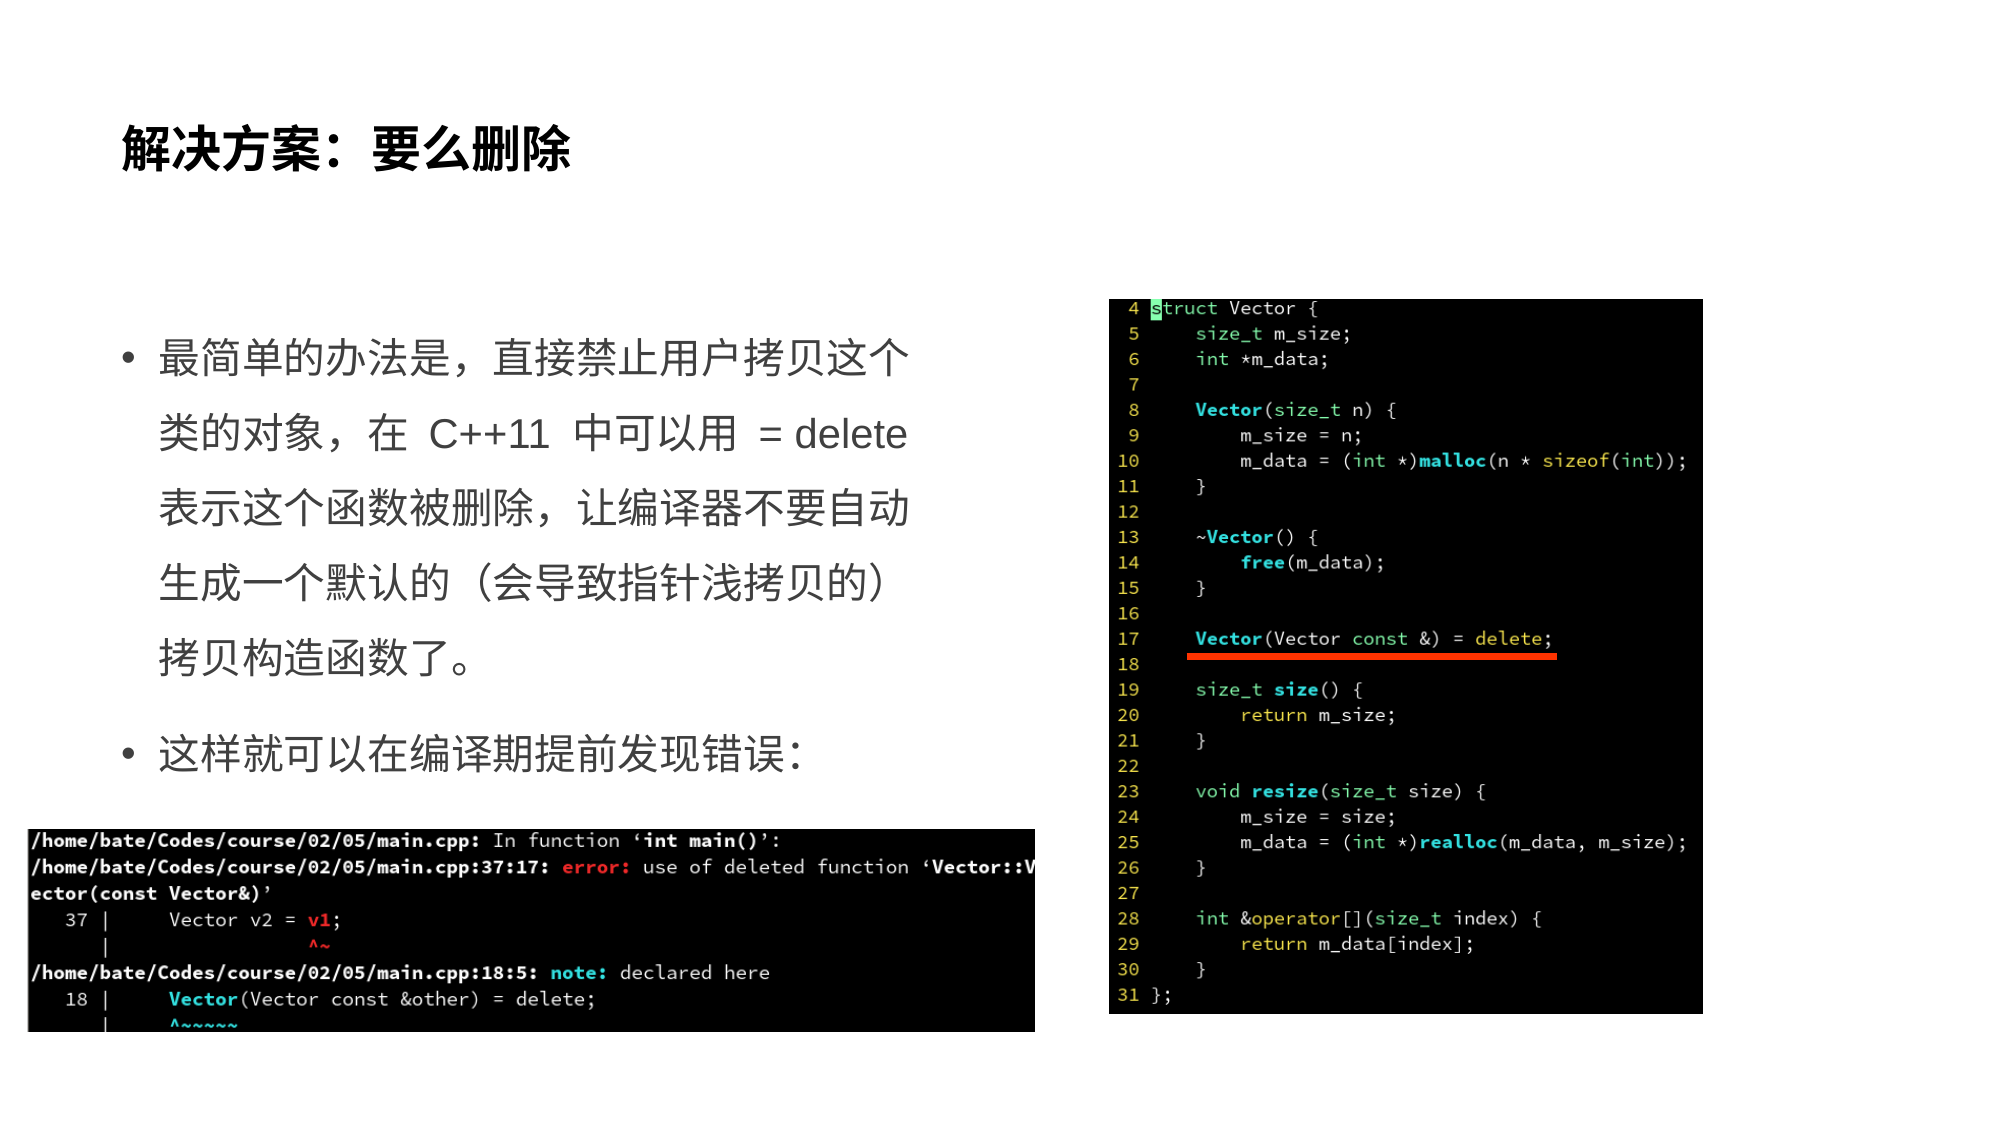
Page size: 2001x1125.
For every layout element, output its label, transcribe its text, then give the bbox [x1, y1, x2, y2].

picture [27, 829, 1035, 1032]
list 最简单的办法是，直接禁止用户拷贝这个类的对象，在 C++11 中可以用 = delete 表示这个函数被删除，让编译器不要自动生成一个默认的（会导致指针浅拷贝的）拷贝构造函数了。 这样就可以在编译期提前发现错误： [106, 299, 957, 829]
title 解决方案：要么删除 [106, 42, 1832, 260]
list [1109, 299, 1703, 1014]
